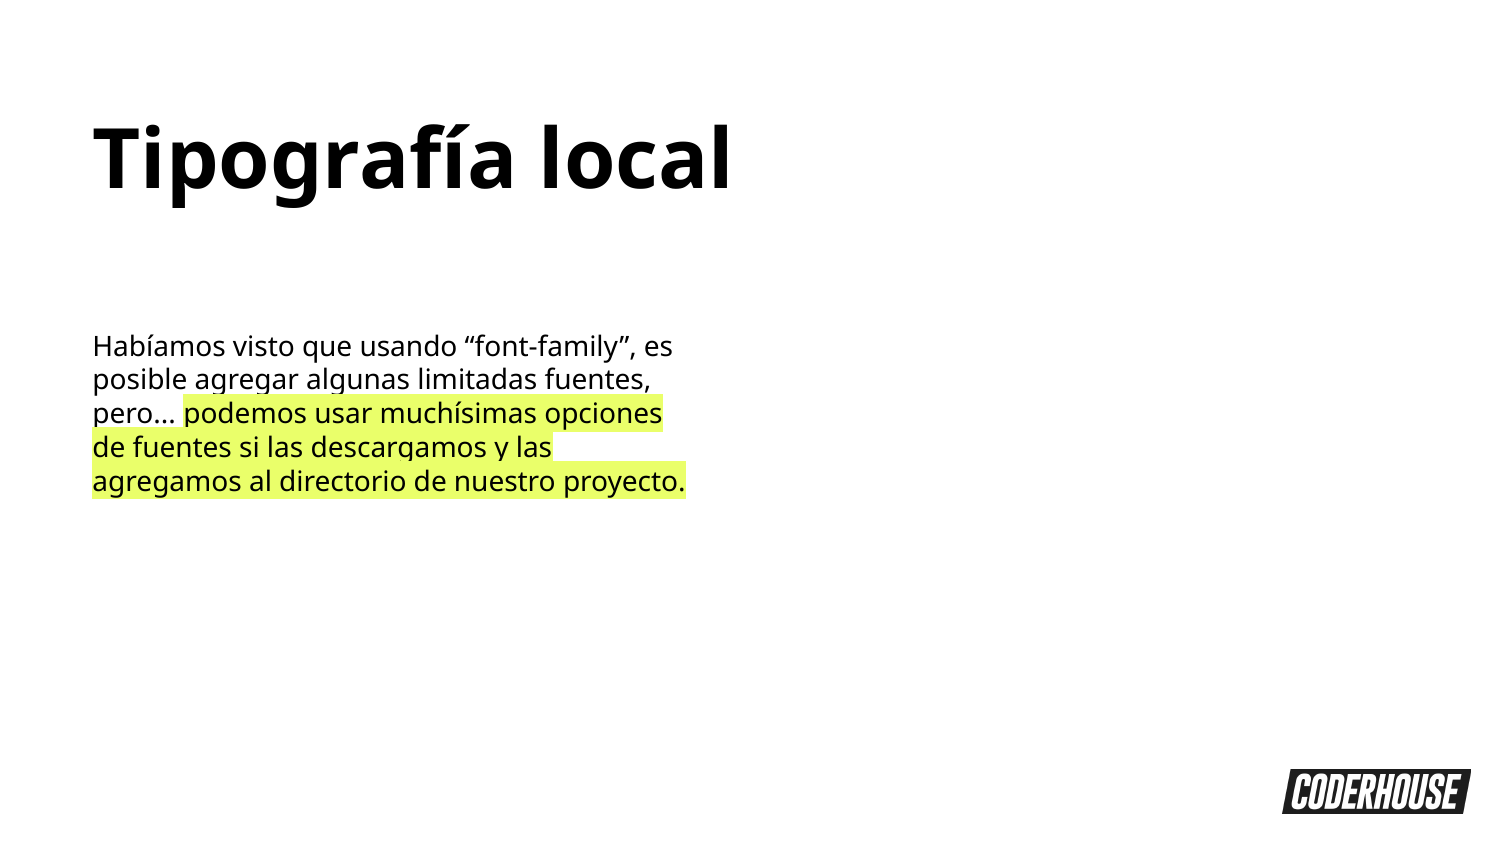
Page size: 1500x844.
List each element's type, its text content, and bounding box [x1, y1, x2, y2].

text_box Habíamos visto que usando “font-family”, es posible agregar algunas limitadas fuentes, pero... podemos usar muchísimas opciones de fuentes si las descargamos y las agregamos al directorio de nuestro proyecto. [77, 312, 707, 512]
picture [1281, 769, 1471, 814]
text_box Tipografía local [77, 101, 1414, 222]
